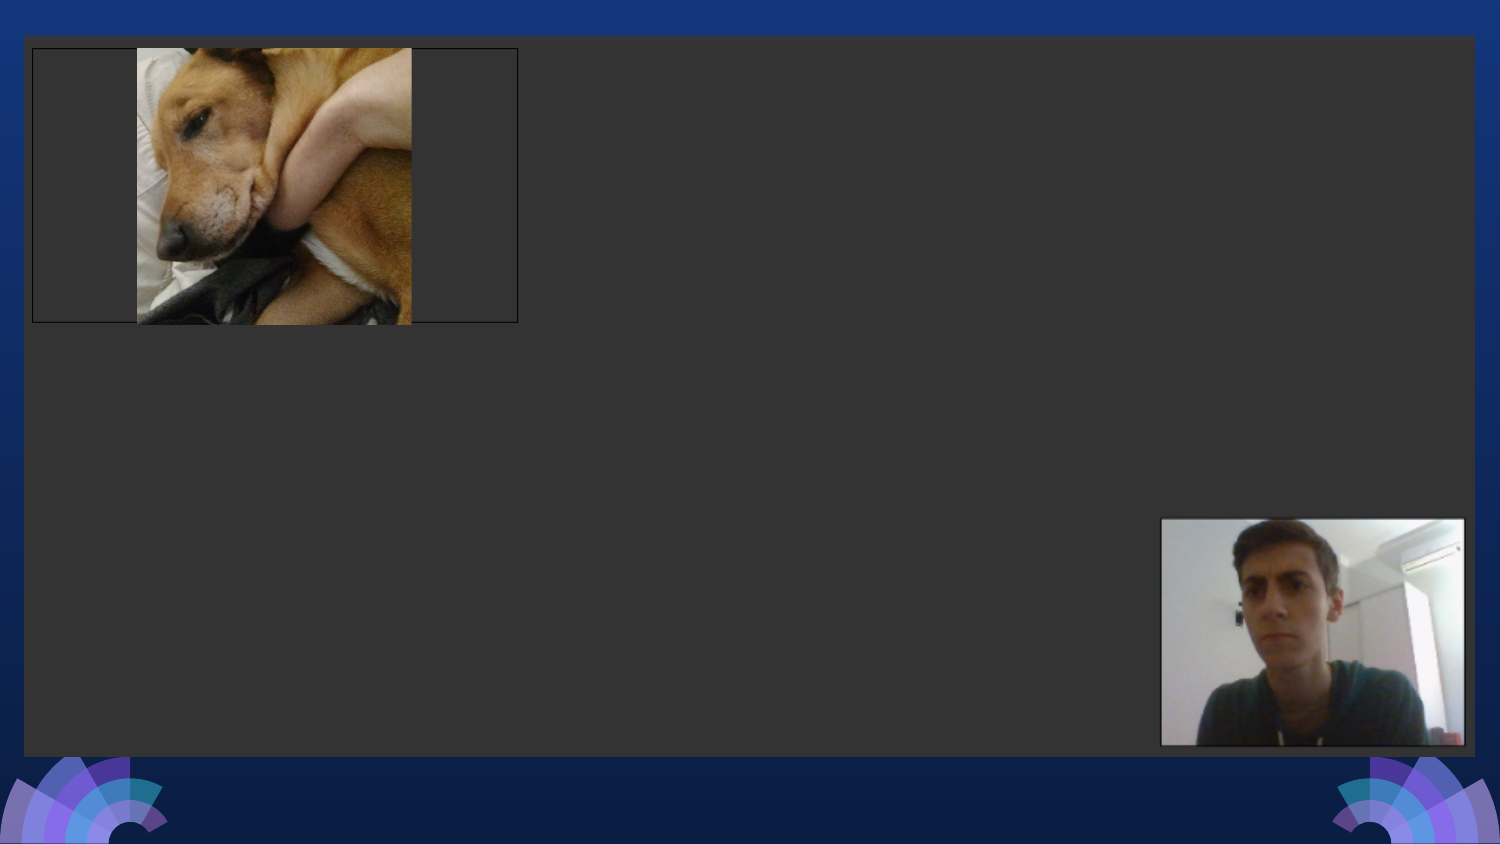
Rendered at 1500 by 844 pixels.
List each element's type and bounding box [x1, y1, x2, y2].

picture [24, 35, 1476, 757]
